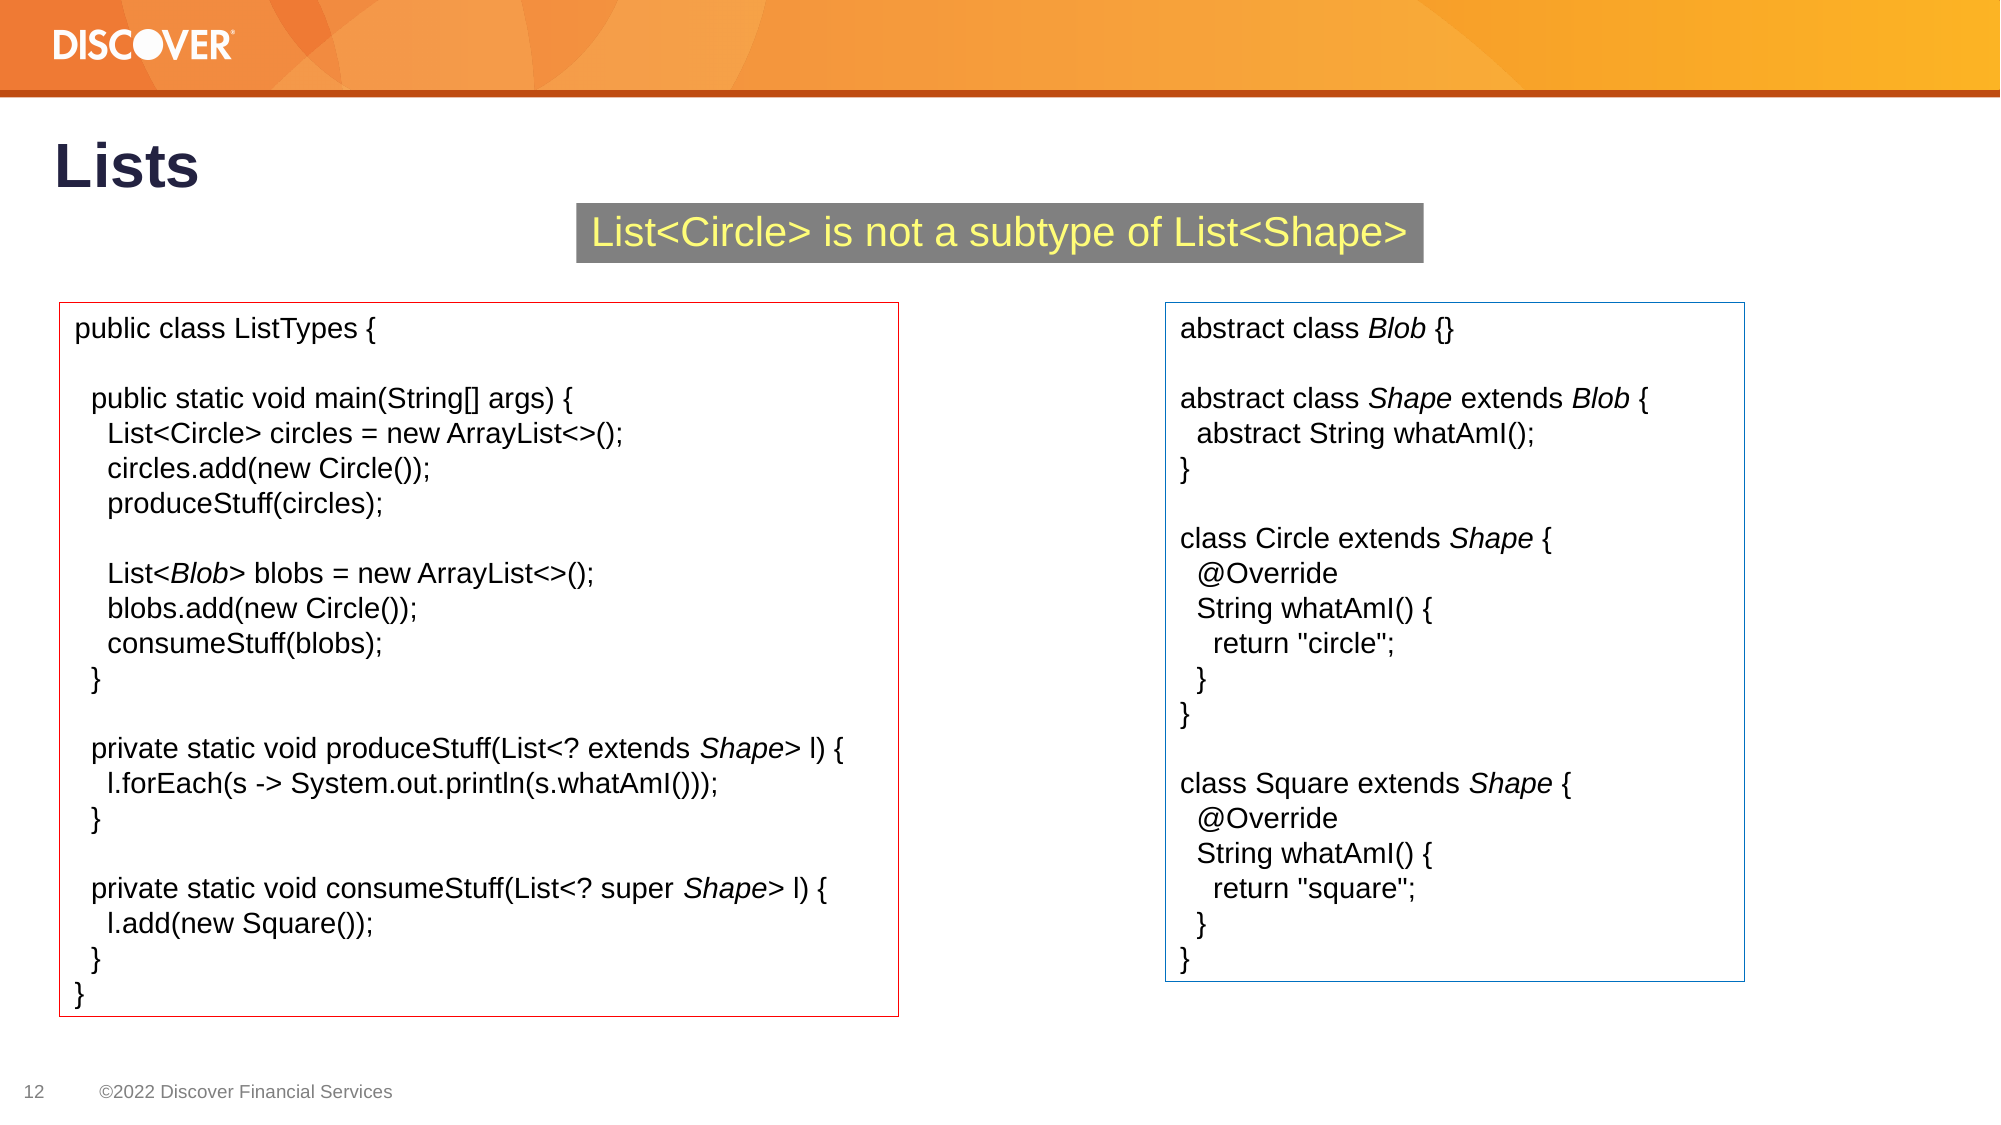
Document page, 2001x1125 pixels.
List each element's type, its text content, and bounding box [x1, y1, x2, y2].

picture [0, 0, 1795, 90]
text_box public class ListTypes { public static void main(String[] args) { List<Circle> circles = new ArrayList<>(); circles.add(new Circle()); produceStuff(circles); List<Blob> blobs = new ArrayList<>(); blobs.add(new Circle()); consumeStuff(blobs); } private static void produceStuff(List<? extends Shape> l) { l.forEach(s -> System.out.println(s.whatAmI())); } private static void consumeStuff(List<? super Shape> l) { l.add(new Square()); } } [59, 302, 899, 1017]
title Lists [54, 97, 1945, 225]
text_box abstract class Blob {} abstract class Shape extends Blob { abstract String whatAmI(); } class Circle extends Shape { @Override String whatAmI() { return "circle"; } } class Square extends Shape { @Override String whatAmI() { return "square"; } } [1165, 302, 1745, 982]
text_box List<Circle> is not a subtype of List<Shape> [576, 203, 1424, 263]
